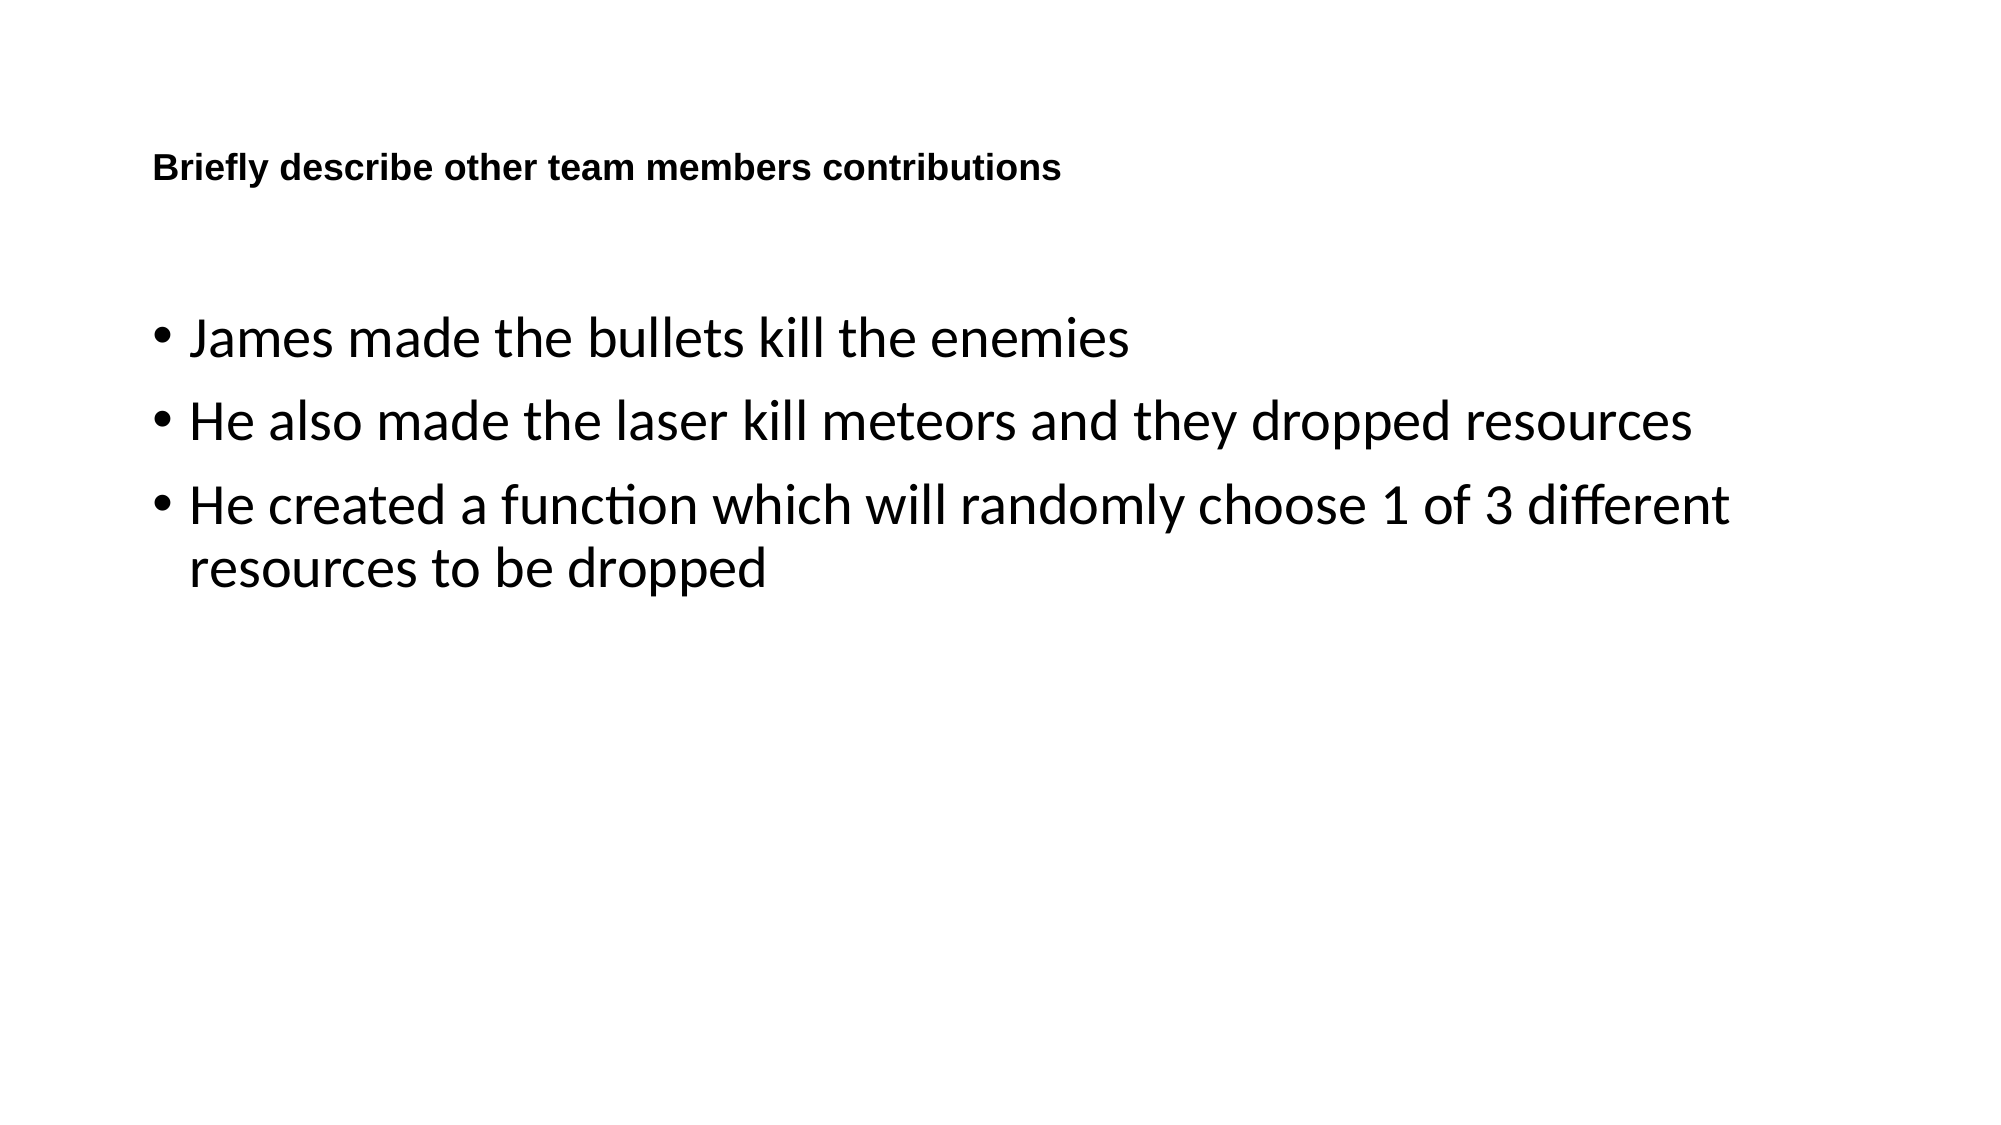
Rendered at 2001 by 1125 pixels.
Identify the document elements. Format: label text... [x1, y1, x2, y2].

title Briefly describe other team members contributions [137, 59, 1863, 278]
list James made the bullets kill the enemies He also made the laser kill meteors and they dropped resources He created a function which will randomly choose 1 of 3 different resources to be dropped [137, 299, 1863, 1014]
